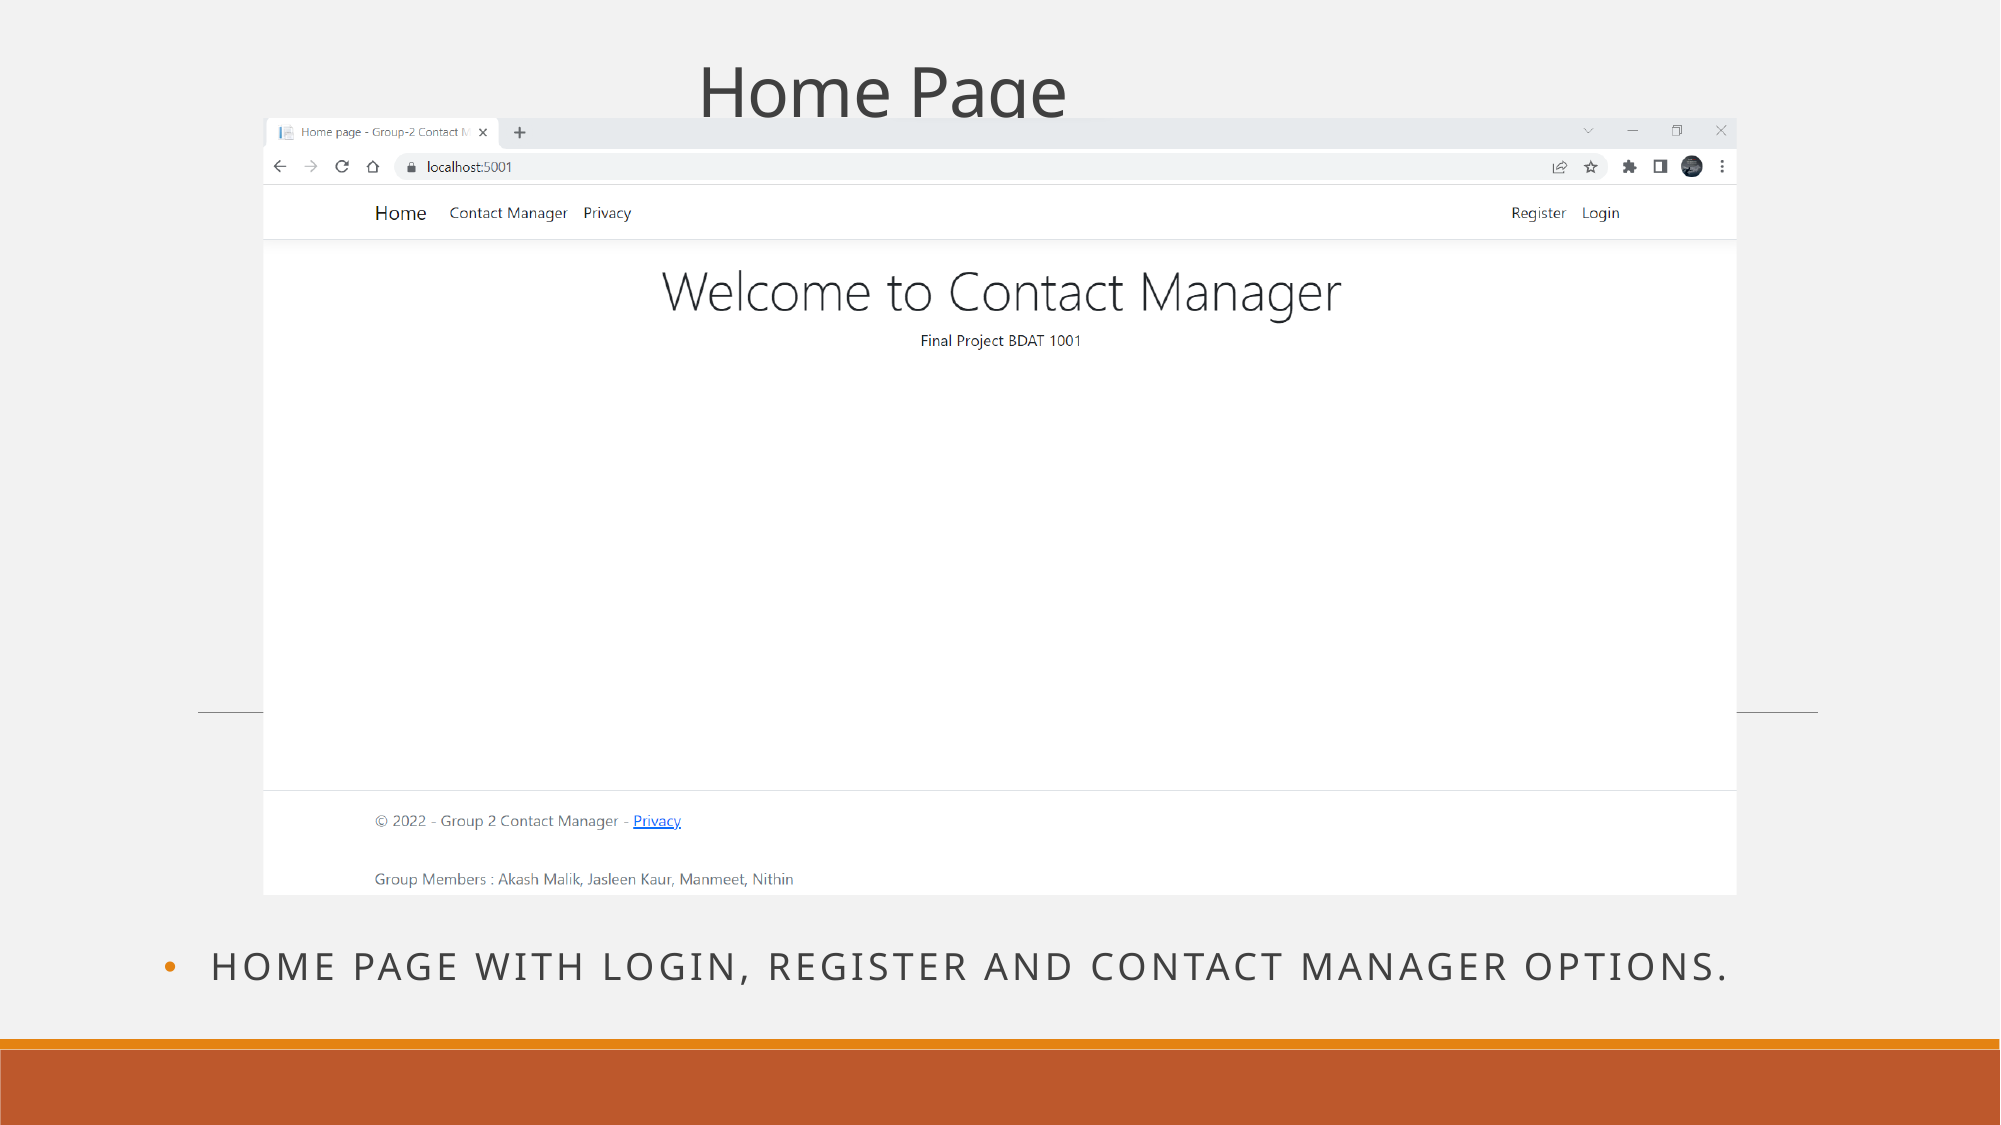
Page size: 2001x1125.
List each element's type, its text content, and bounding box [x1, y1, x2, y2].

picture [262, 118, 1738, 896]
title Home Page [682, 52, 1318, 115]
subtitle Home page with login, register and contact manager options. [148, 940, 1933, 1053]
